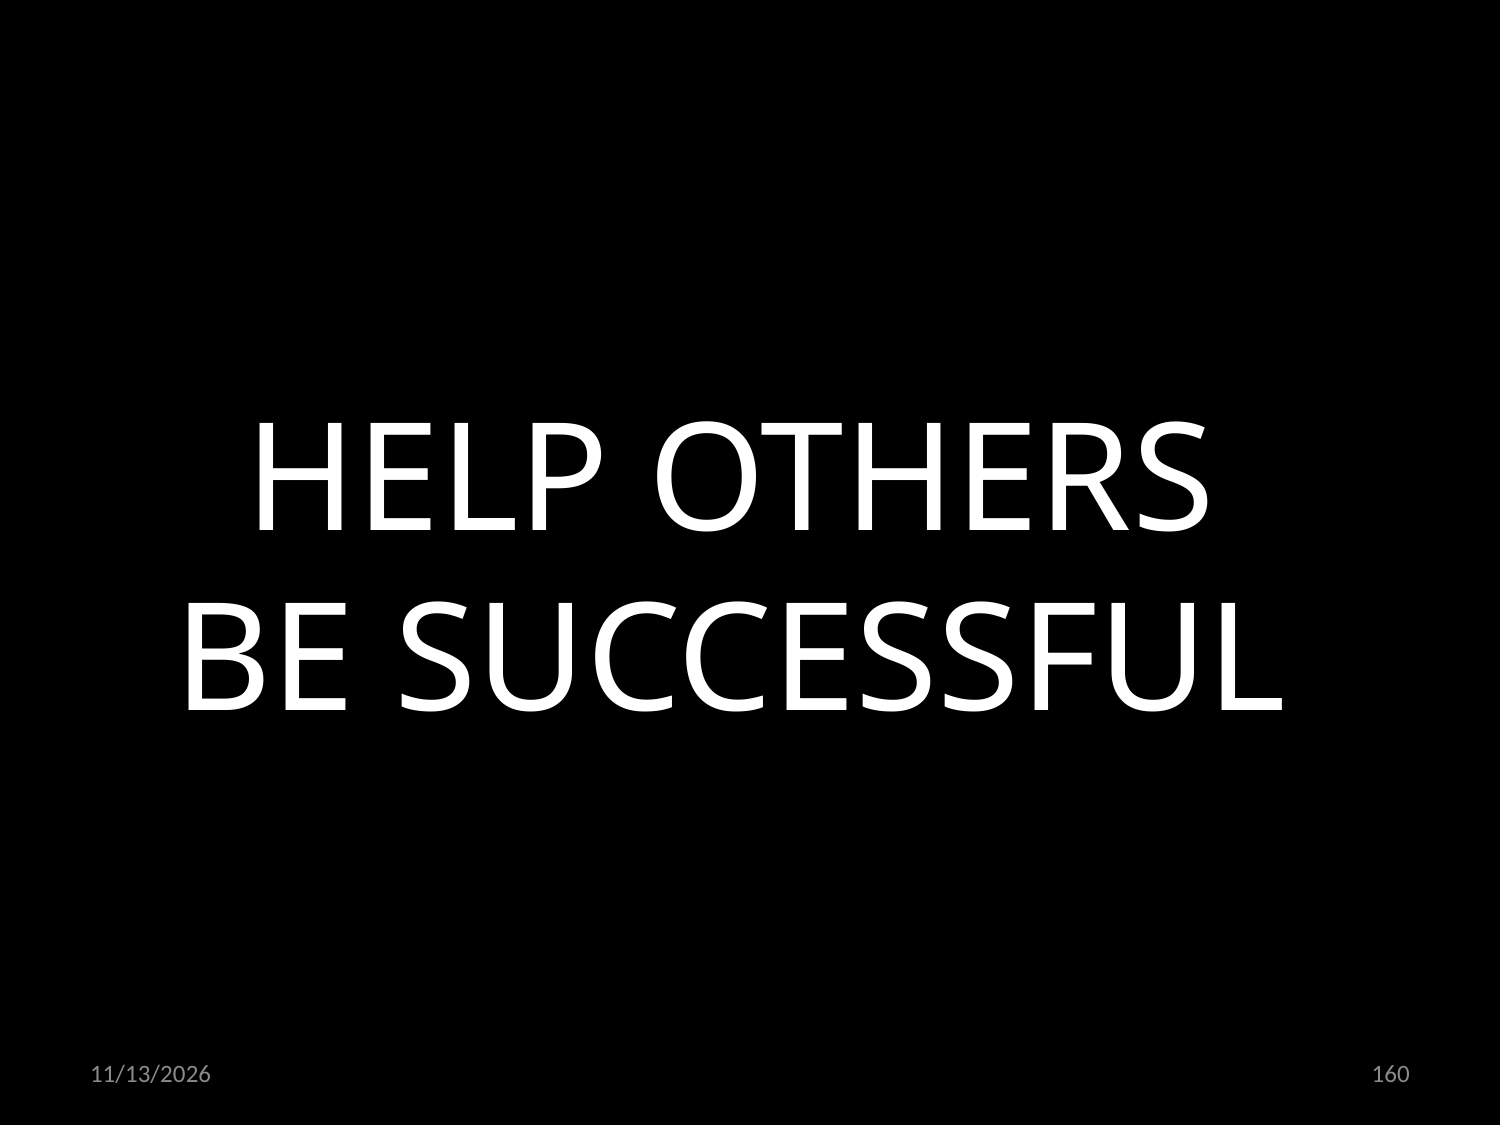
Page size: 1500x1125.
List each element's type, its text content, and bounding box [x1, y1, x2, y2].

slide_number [75, 1042, 425, 1103]
text_box HELP OTHERS BE SUCCESSFUL [0, 372, 1500, 474]
slide_number 160 [1074, 1042, 1425, 1103]
